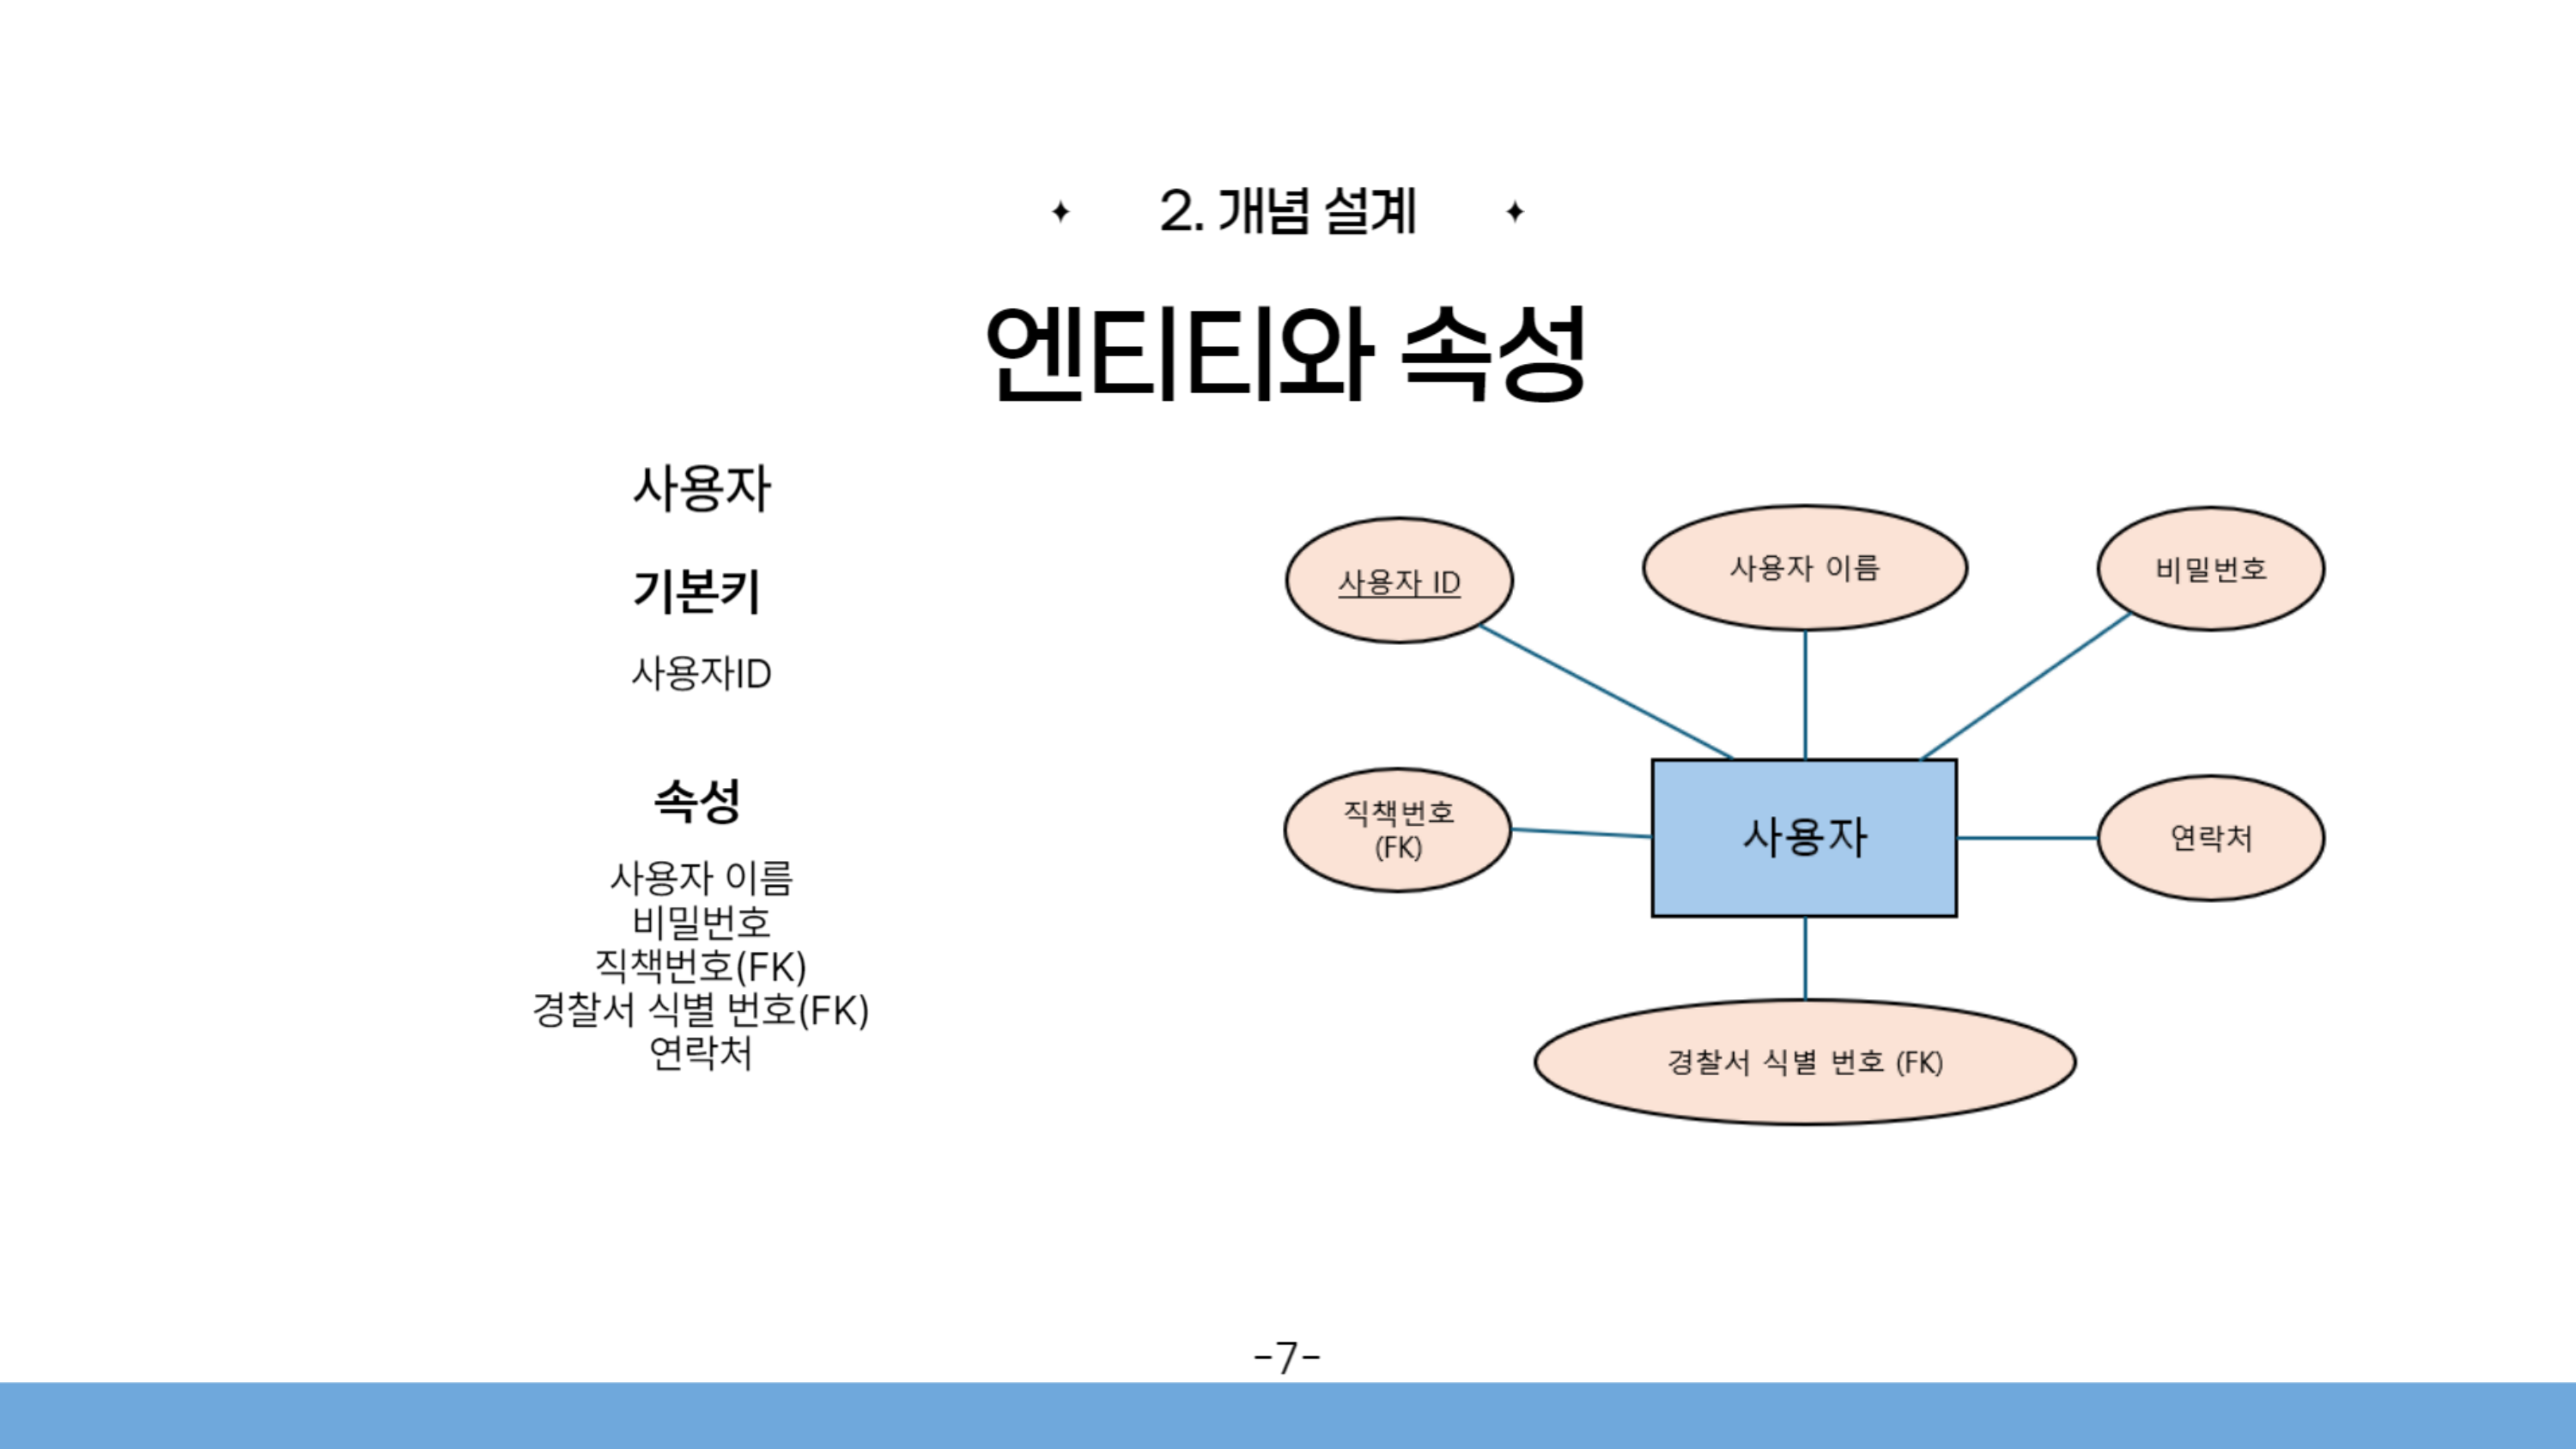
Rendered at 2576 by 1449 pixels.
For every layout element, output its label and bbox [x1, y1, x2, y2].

picture [375, 564, 1027, 697]
picture [0, 1337, 2576, 1449]
picture [313, 459, 1090, 521]
picture [1251, 459, 2354, 1150]
picture [385, 858, 1018, 1077]
picture [1050, 182, 1525, 239]
picture [967, 293, 1610, 409]
picture [654, 773, 748, 829]
